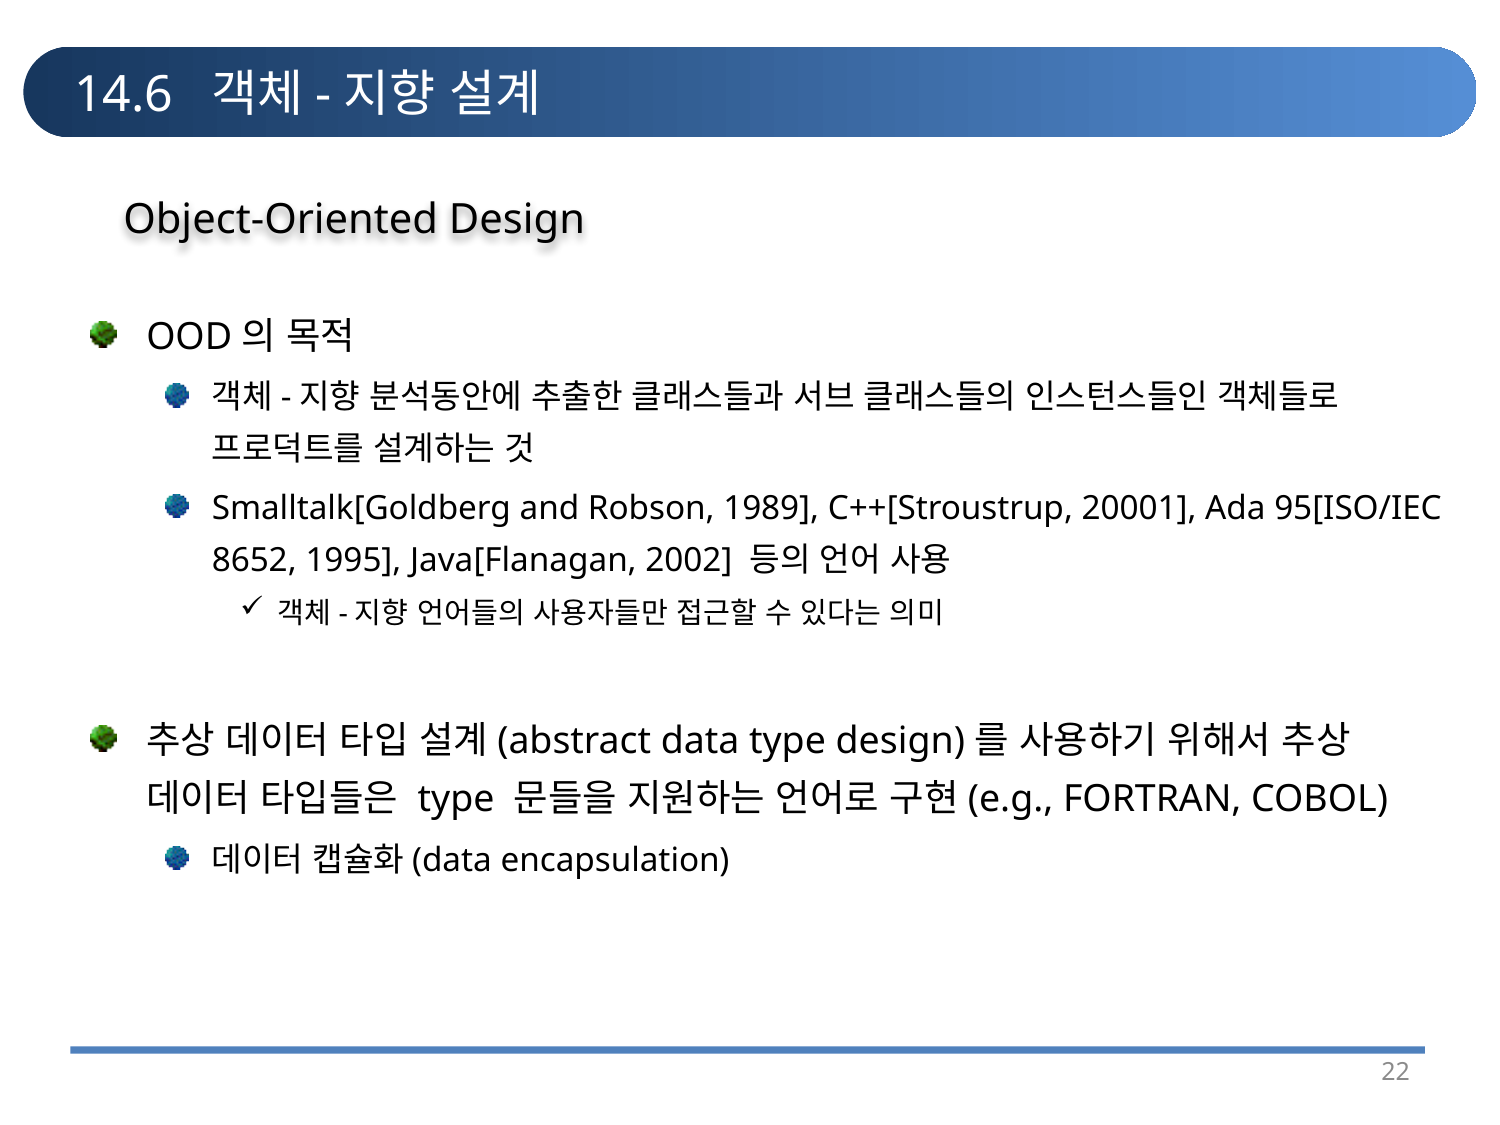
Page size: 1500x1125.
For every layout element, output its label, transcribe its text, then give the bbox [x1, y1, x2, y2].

picture [90, 321, 117, 348]
slide_number 22 [1074, 1042, 1425, 1103]
picture [165, 494, 189, 518]
picture [90, 725, 117, 752]
list OOD의 목적 객체-지향 분석동안에 추출한 클래스들과 서브 클래스들의 인스턴스들인 객체들로 프로덕트를 설계하는 것 Smalltalk[Goldberg and Robson, 1989], C++[Stroustrup, 20001], Ada 95[ISO/IEC 8652, 1995], Java[Flanagan, 2002] 등의 언어 사용 객체-지향 언어들의 사용자들만 접근할 수 있다는 의미 추상 데이터 타입 설계(abstract data type design)를 사용하기 위해서 추상 데이터 타입들은 type 문들을 지원하는 언어로 구현(e.g., FORTRAN, COBOL) 데이터 캡슐화(data encapsulation) [75, 290, 1471, 1005]
picture [165, 846, 189, 870]
title 14.6 객체-지향 설계 [59, 56, 1410, 126]
list Object-Oriented Design [60, 180, 648, 255]
picture [165, 383, 189, 408]
